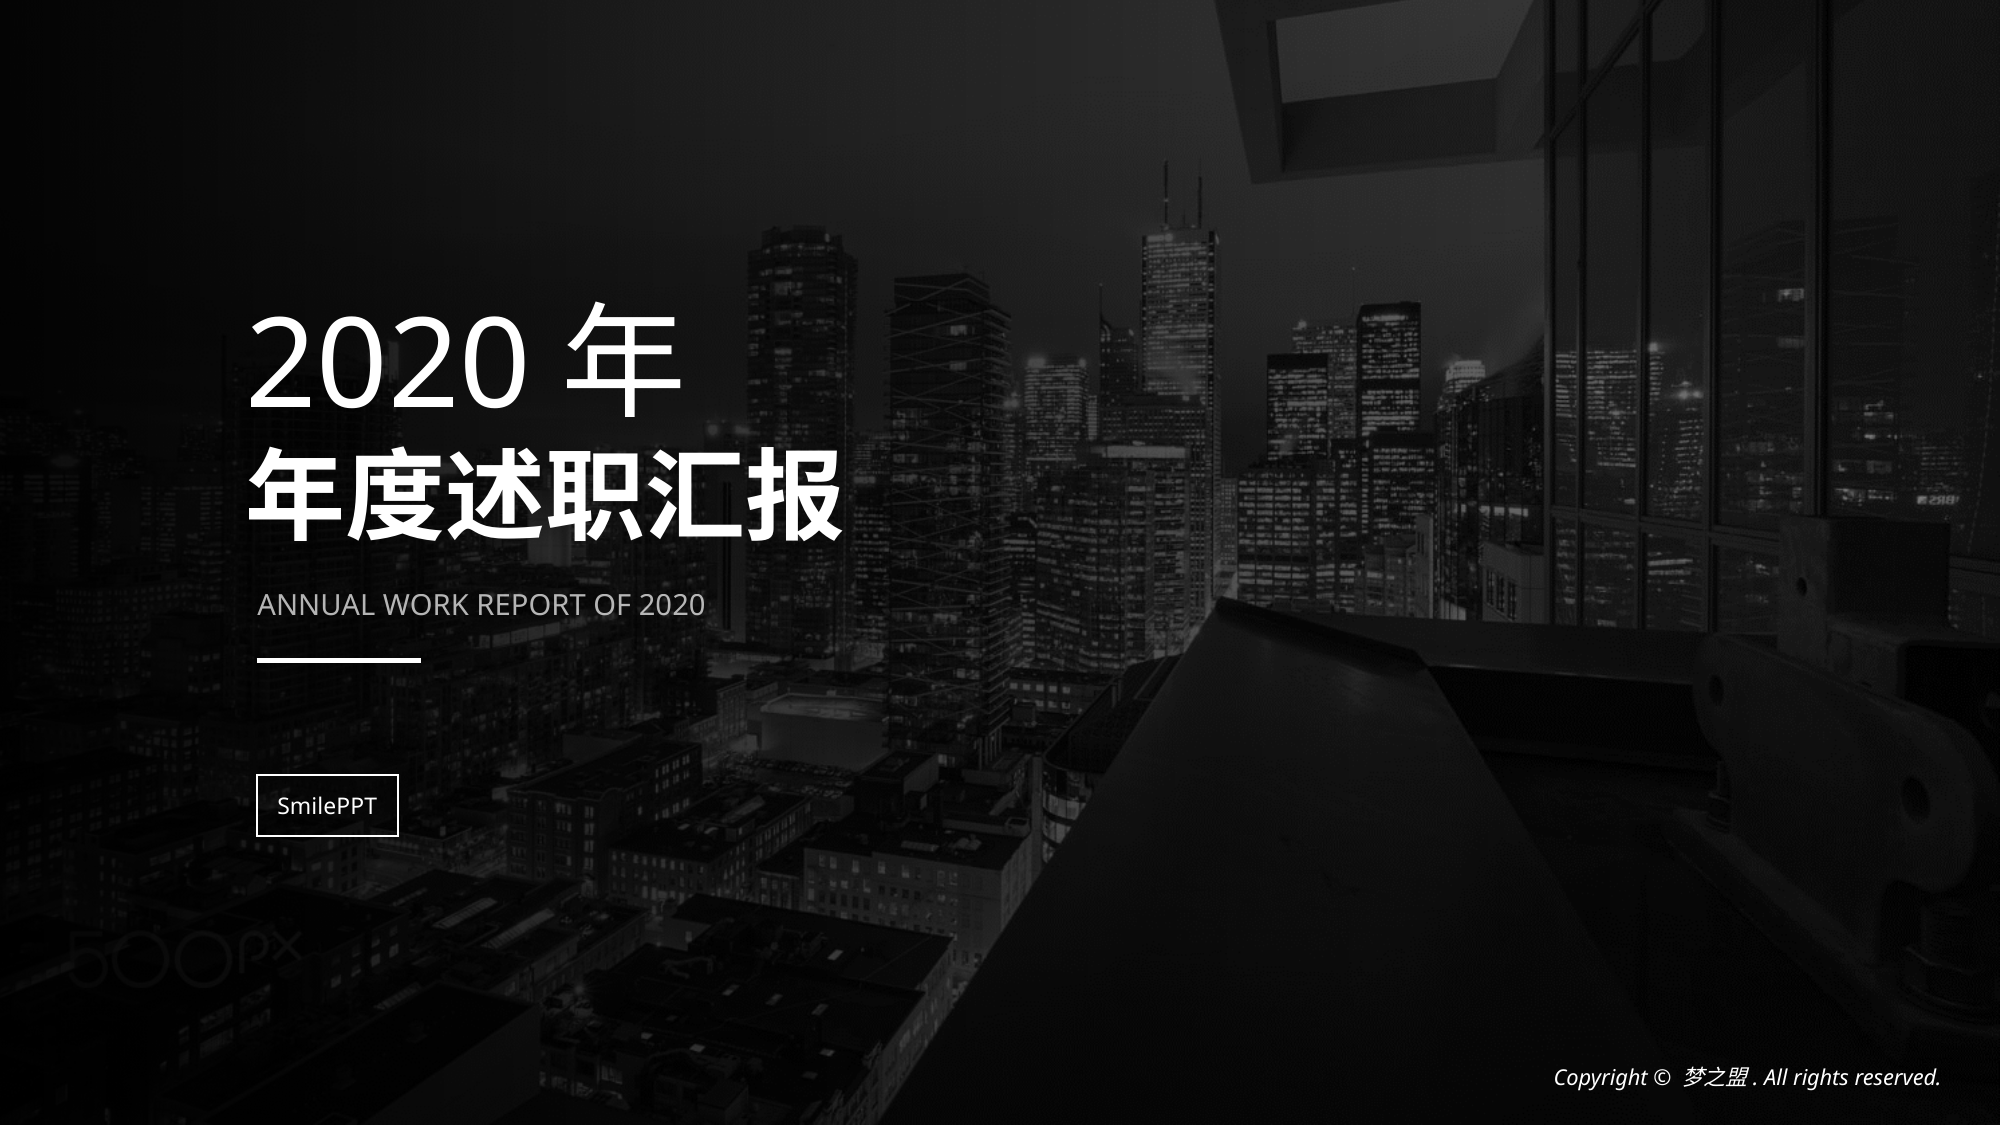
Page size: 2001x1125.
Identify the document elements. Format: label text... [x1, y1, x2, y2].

text_box 2020年 年度述职汇报 [230, 275, 924, 561]
text_box SmilePPT [256, 774, 399, 837]
picture [653, 0, 2000, 1125]
text_box Copyright © 梦之盟. All rights reserved. [1538, 1055, 1957, 1097]
text_box ANNUAL WORK REPORT OF 2020 [242, 568, 829, 629]
